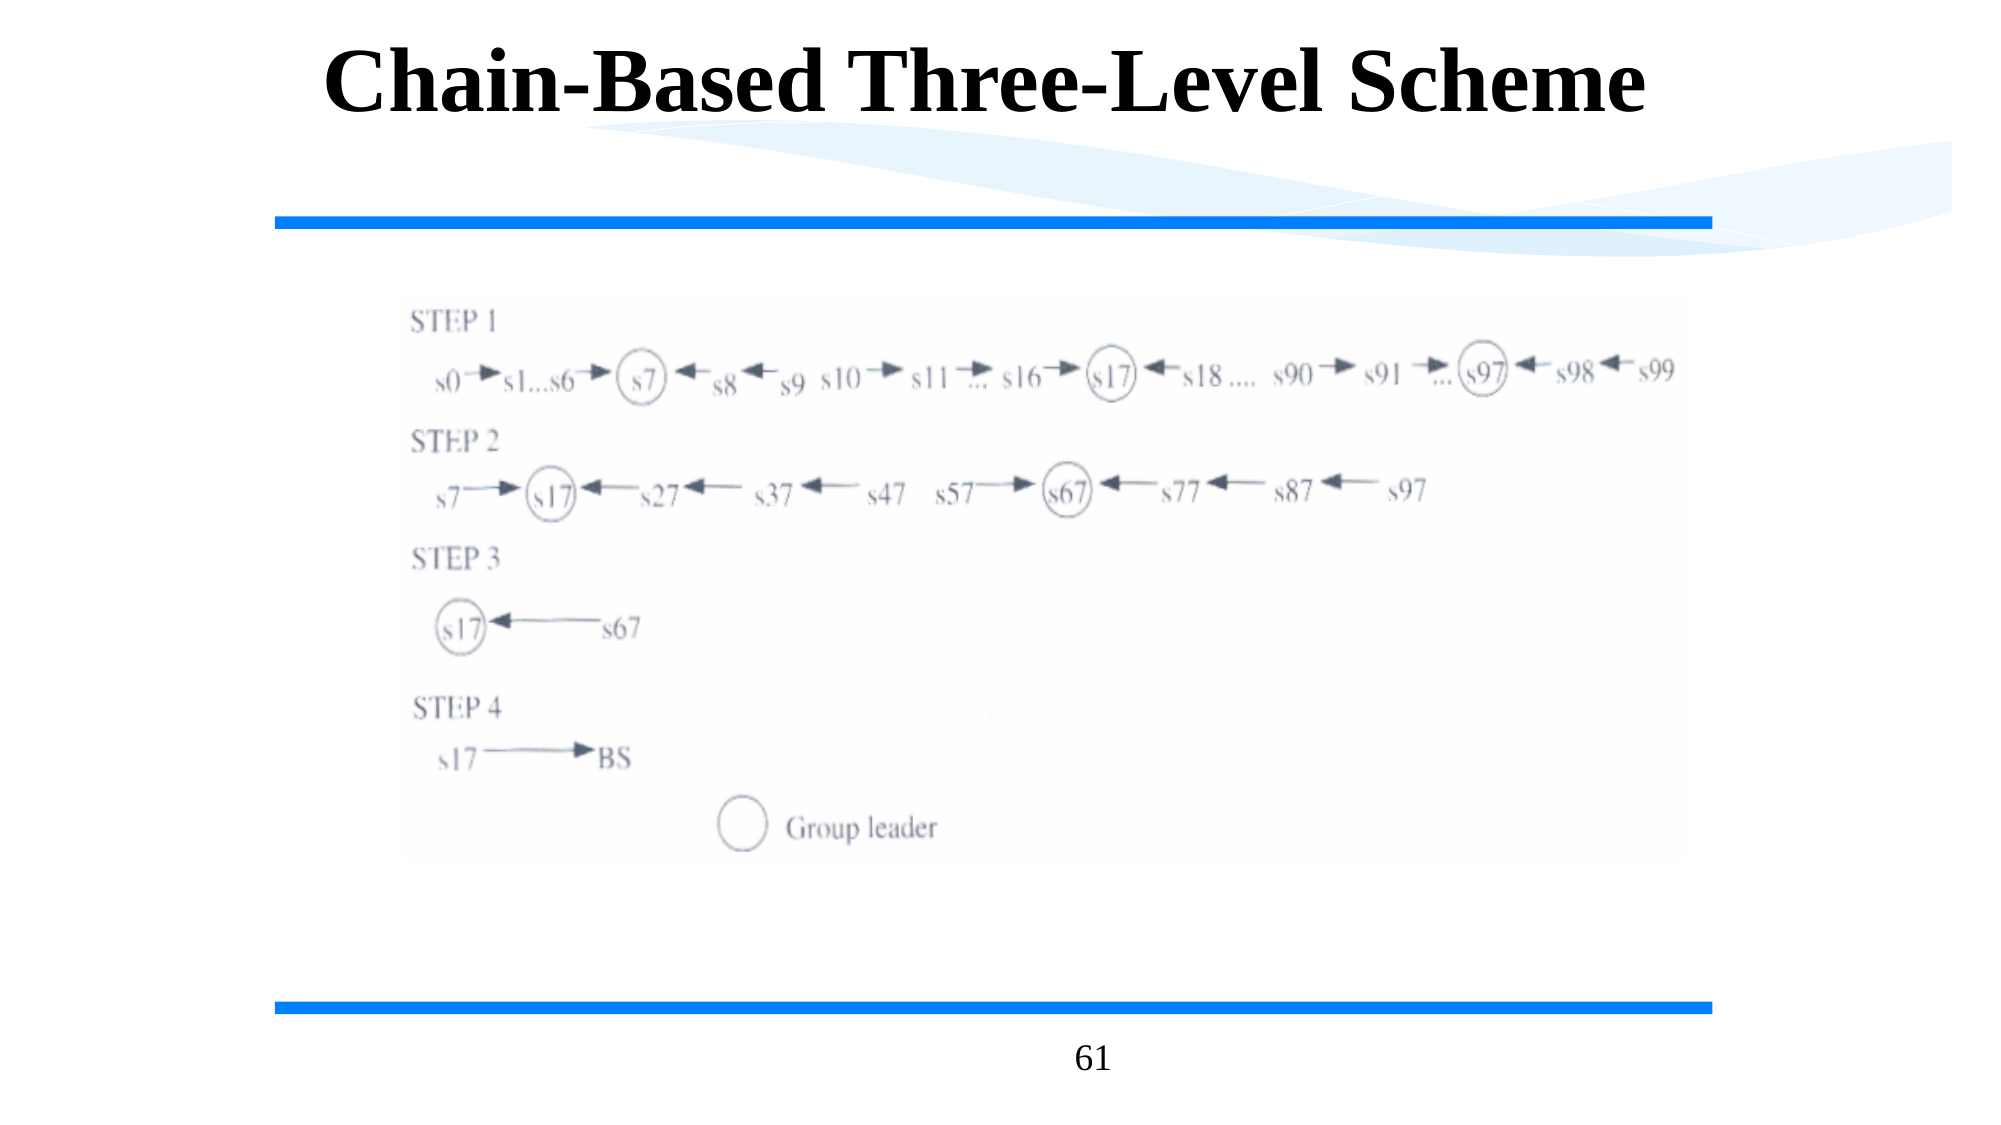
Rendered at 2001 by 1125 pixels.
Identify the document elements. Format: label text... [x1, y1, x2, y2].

slide_number 61 [872, 1025, 1128, 1086]
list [402, 292, 1686, 861]
text_box Chain-Based Three-Level Scheme [249, 0, 1750, 132]
